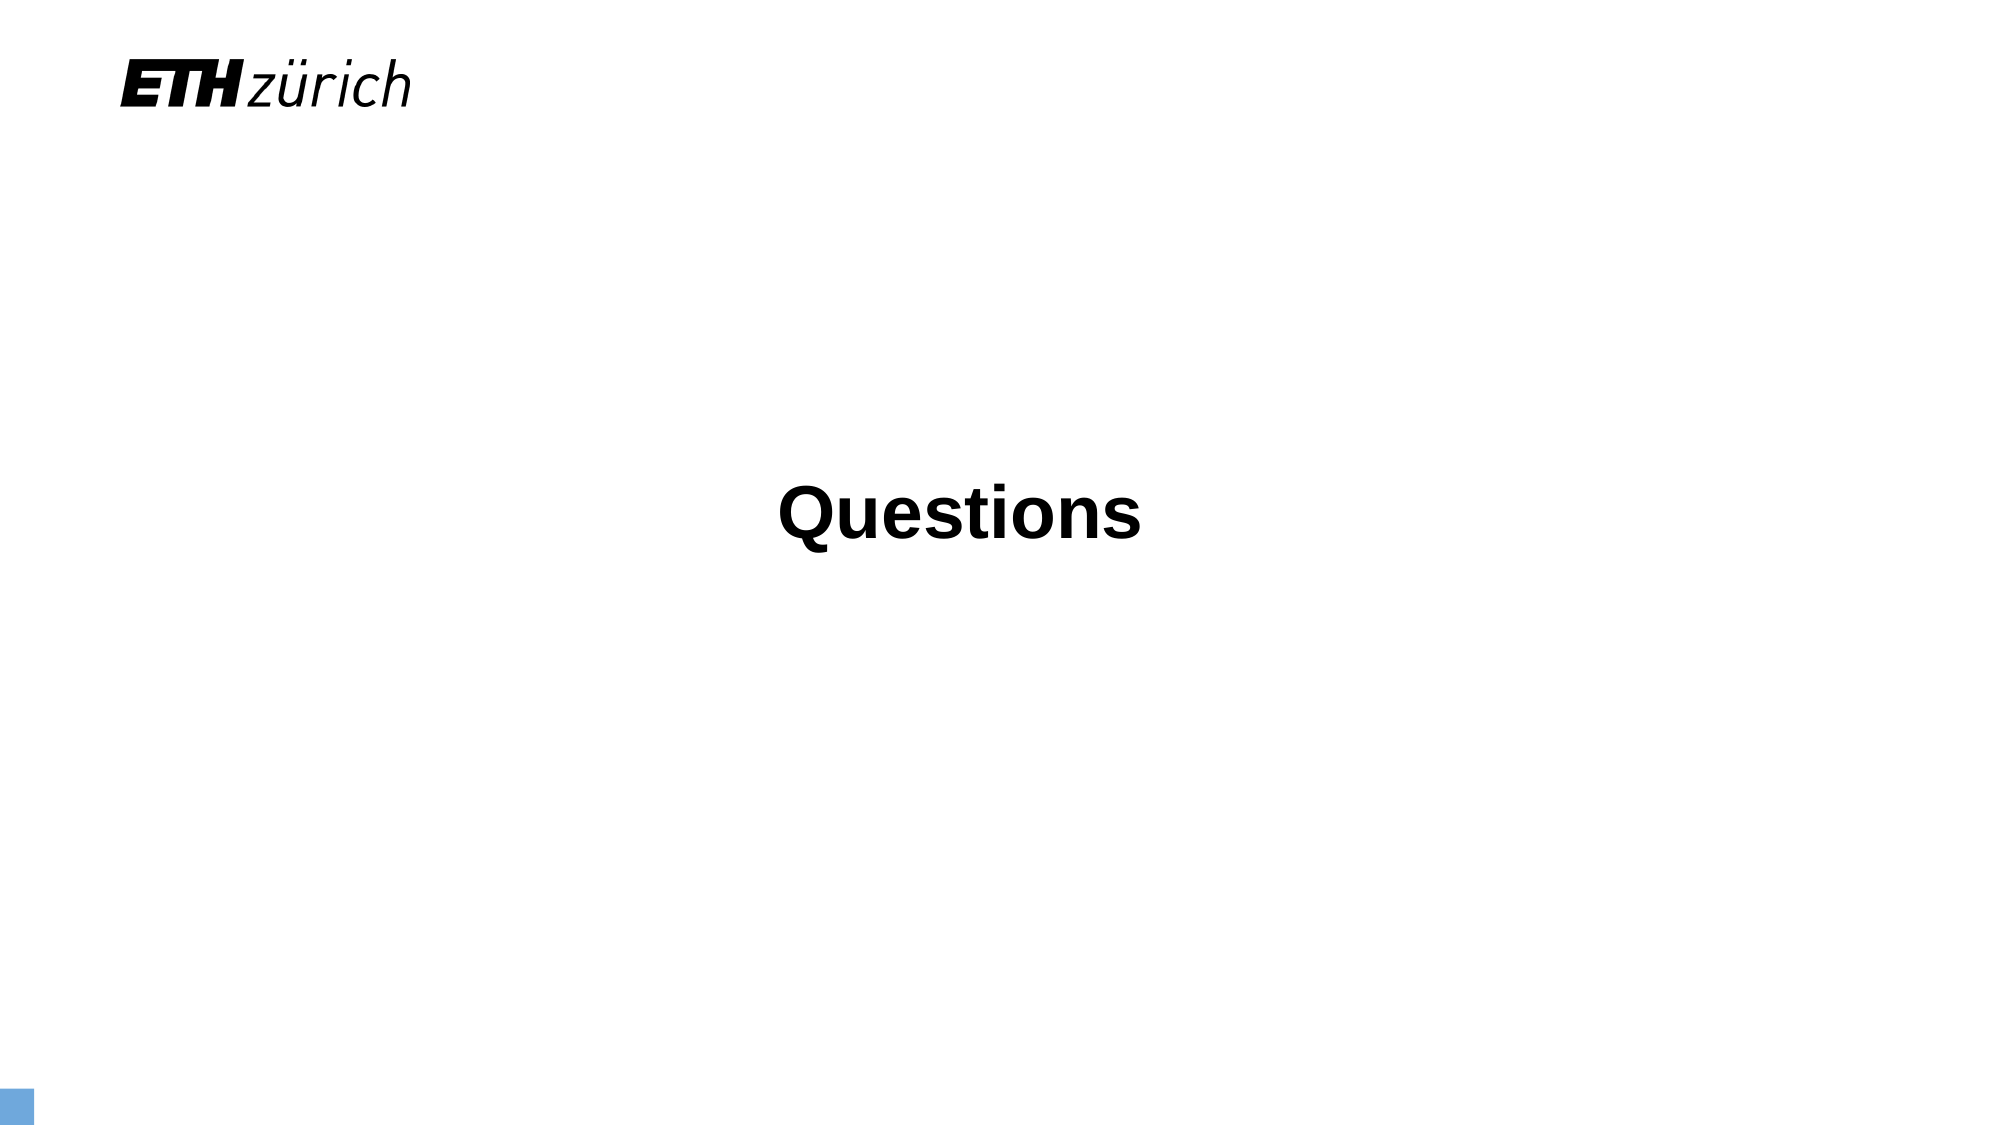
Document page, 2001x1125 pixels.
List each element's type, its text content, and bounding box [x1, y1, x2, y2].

text_box [0, 1088, 35, 1125]
text_box Questions [762, 456, 1763, 562]
picture [120, 59, 410, 107]
